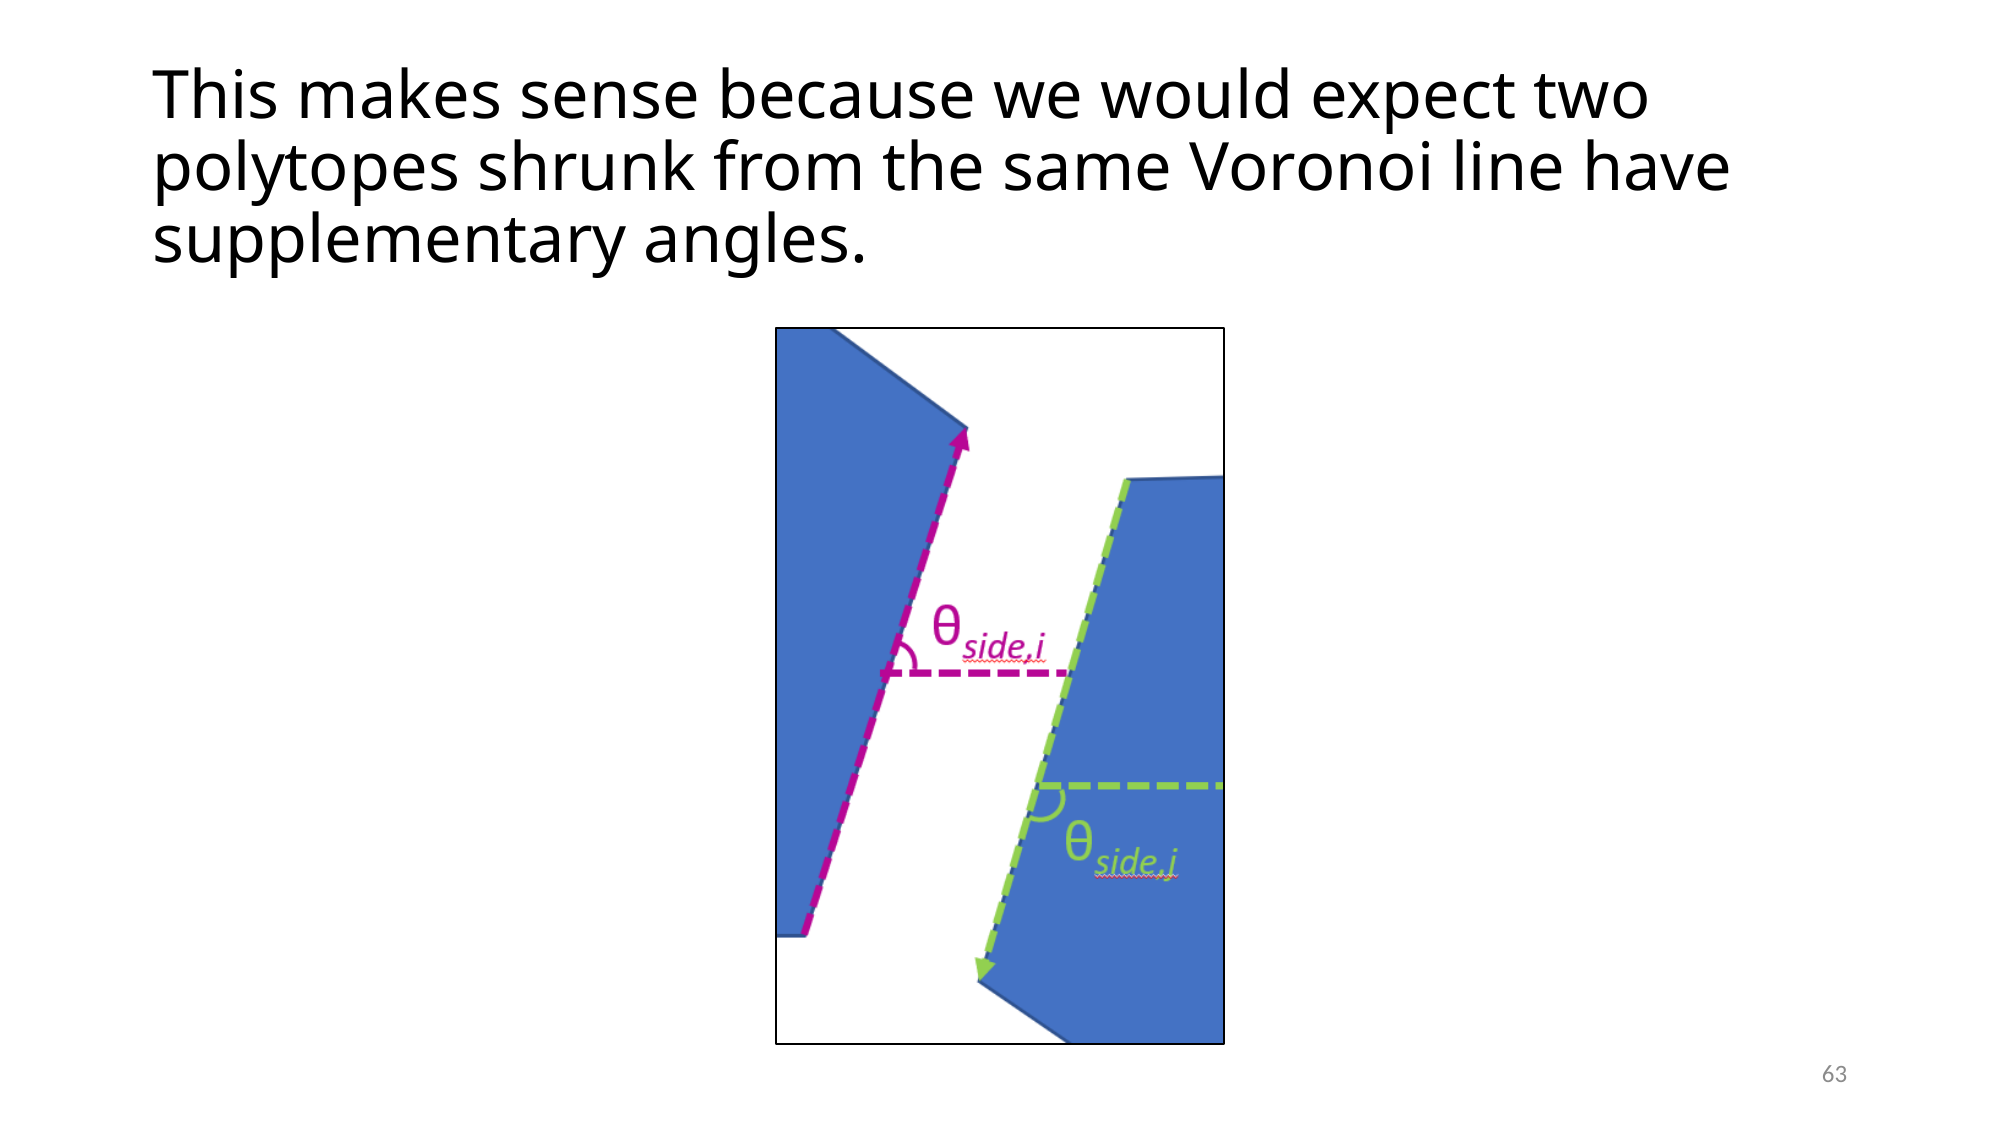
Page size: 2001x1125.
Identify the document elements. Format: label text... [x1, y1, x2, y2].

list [776, 328, 1223, 1043]
slide_number 63 [1412, 1042, 1863, 1103]
title This makes sense because we would expect two polytopes shrunk from the same Voronoi line have supplementary angles. [137, 59, 1863, 278]
